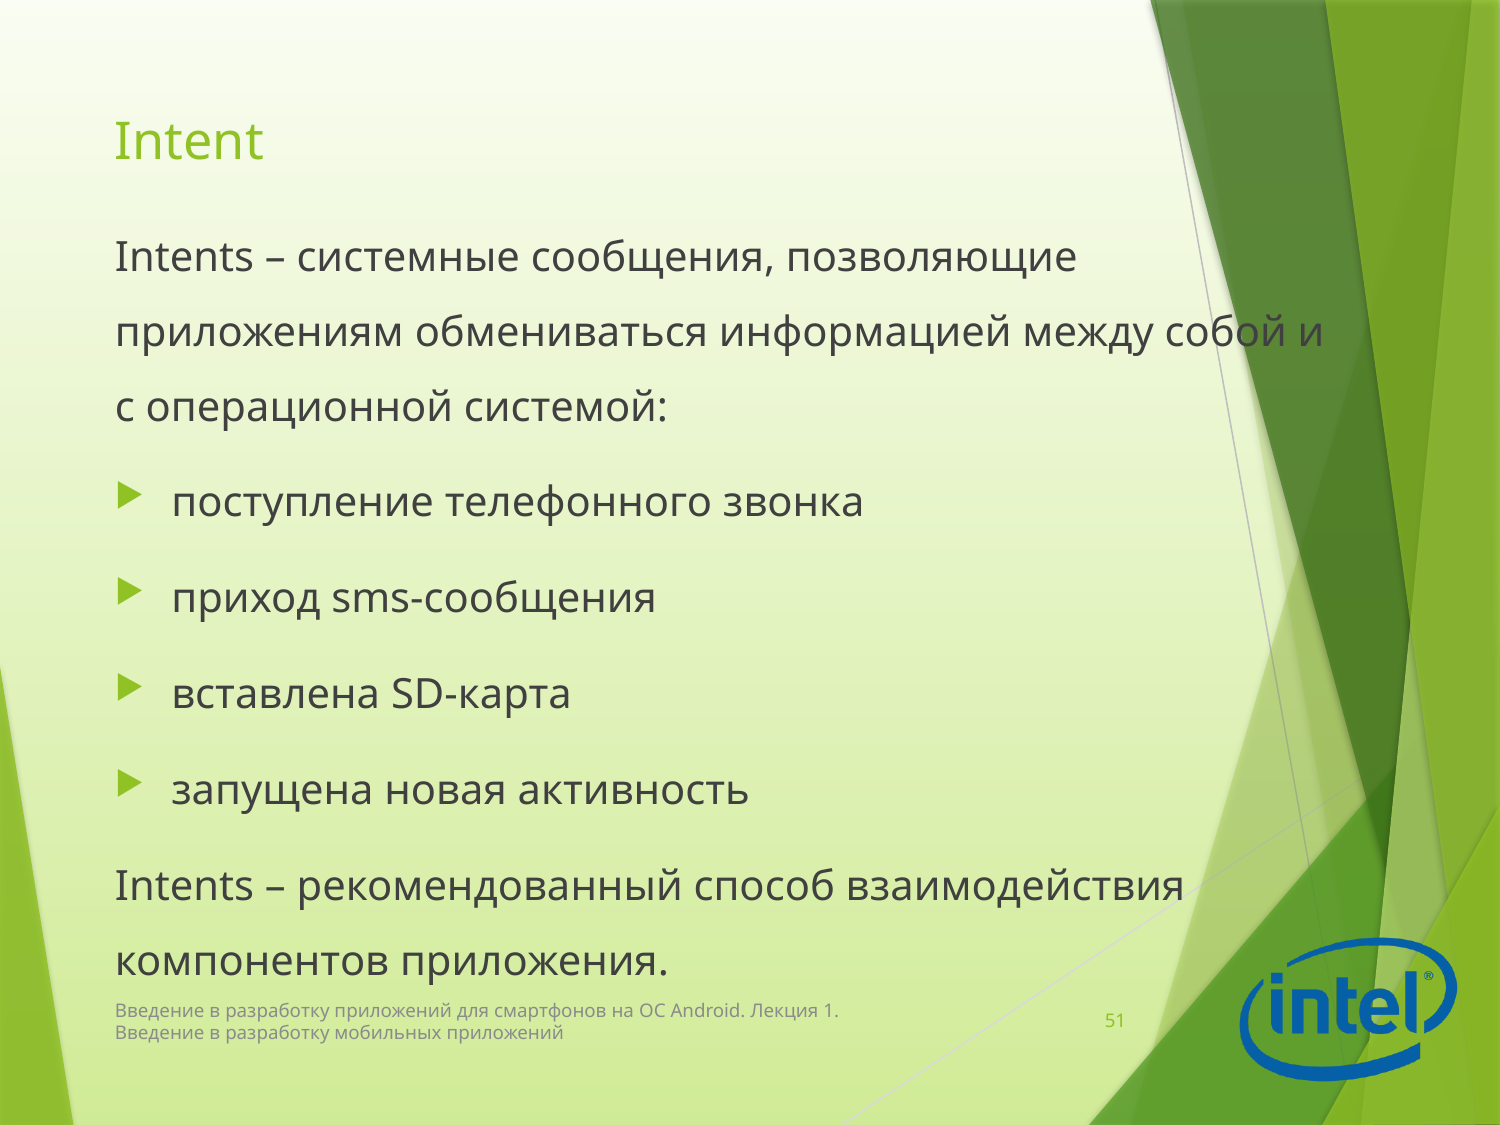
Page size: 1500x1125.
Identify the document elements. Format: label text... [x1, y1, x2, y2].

picture [1195, 893, 1500, 1125]
slide_number 51 [1057, 991, 1142, 1051]
list Intents – системные сообщения, позволяющие приложениям обмениваться информацией между собой и с операционной системой: поступление телефонного звонка приход sms-сообщения вставлена SD-карта запущена новая активность Intents – рекомендованный способ взаимодействия компонентов приложения. [99, 246, 1365, 992]
footer Введение в разработку приложений для смартфонов на ОС Android. Лекция 1. Введение в разработку мобильных приложений [99, 991, 859, 1051]
title Intent [99, 99, 1142, 211]
